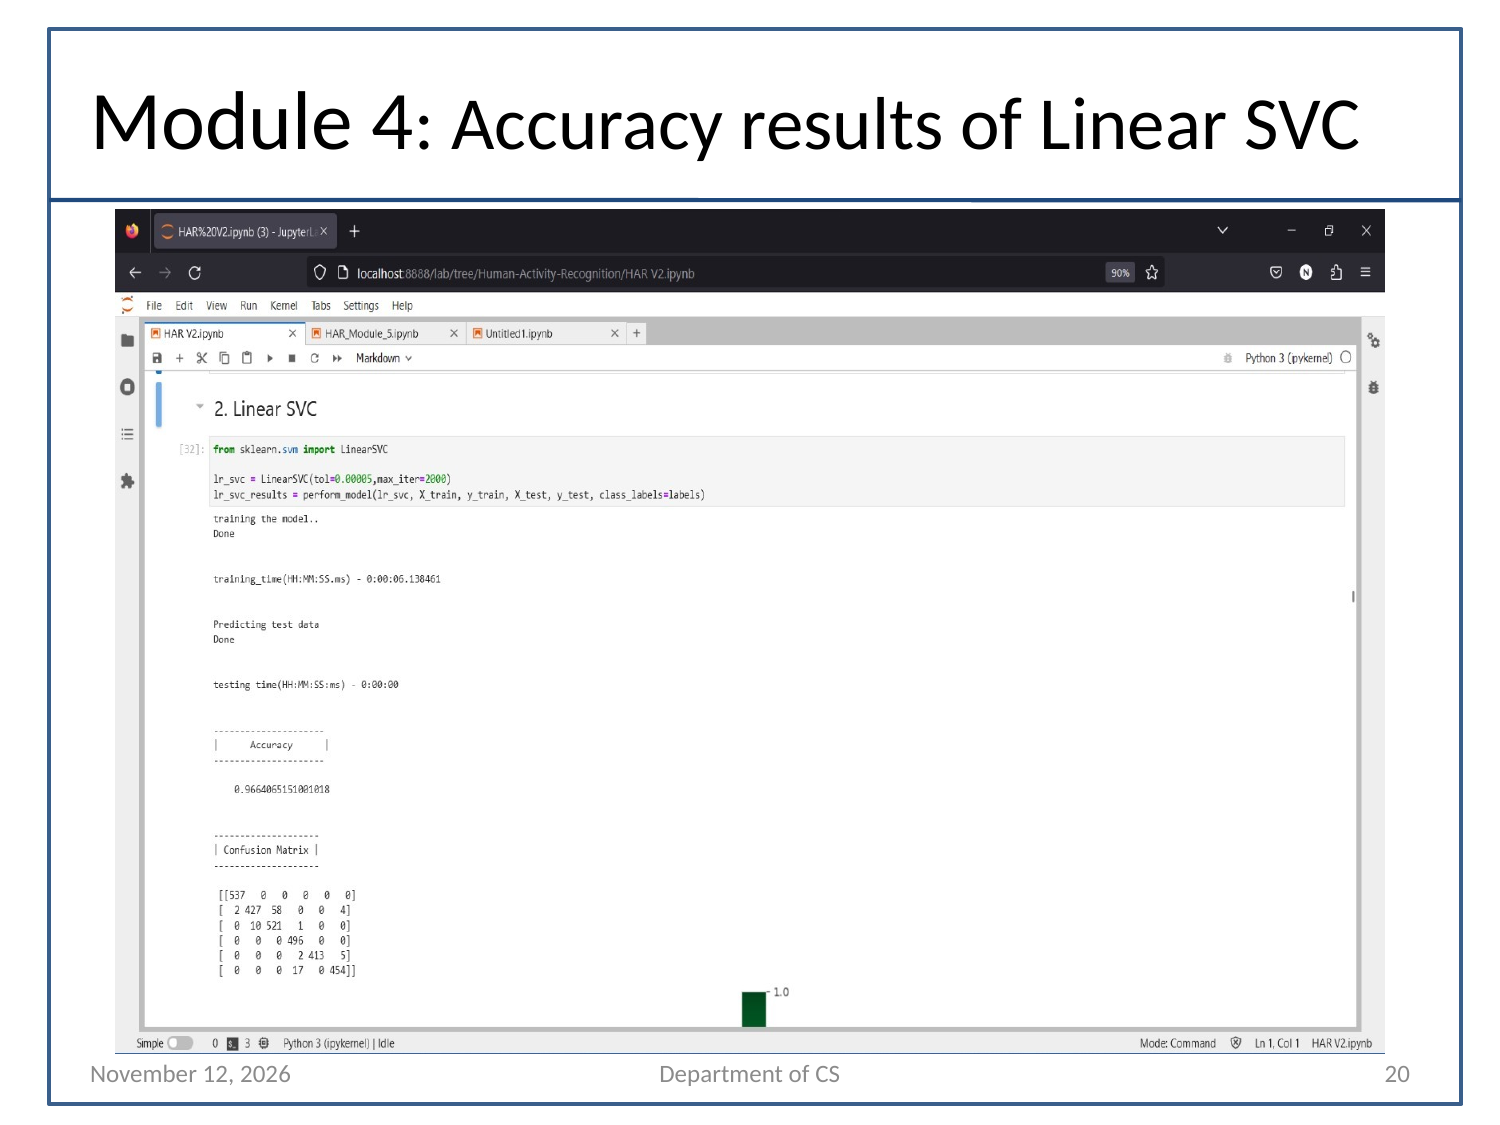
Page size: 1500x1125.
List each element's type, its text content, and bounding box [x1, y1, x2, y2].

title Module 4: Accuracy results of Linear SVC [75, 22, 1425, 210]
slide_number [75, 1042, 425, 1103]
picture [114, 209, 1385, 1054]
slide_number 20 [1074, 1042, 1425, 1103]
footer Department of CS [512, 1063, 988, 1103]
